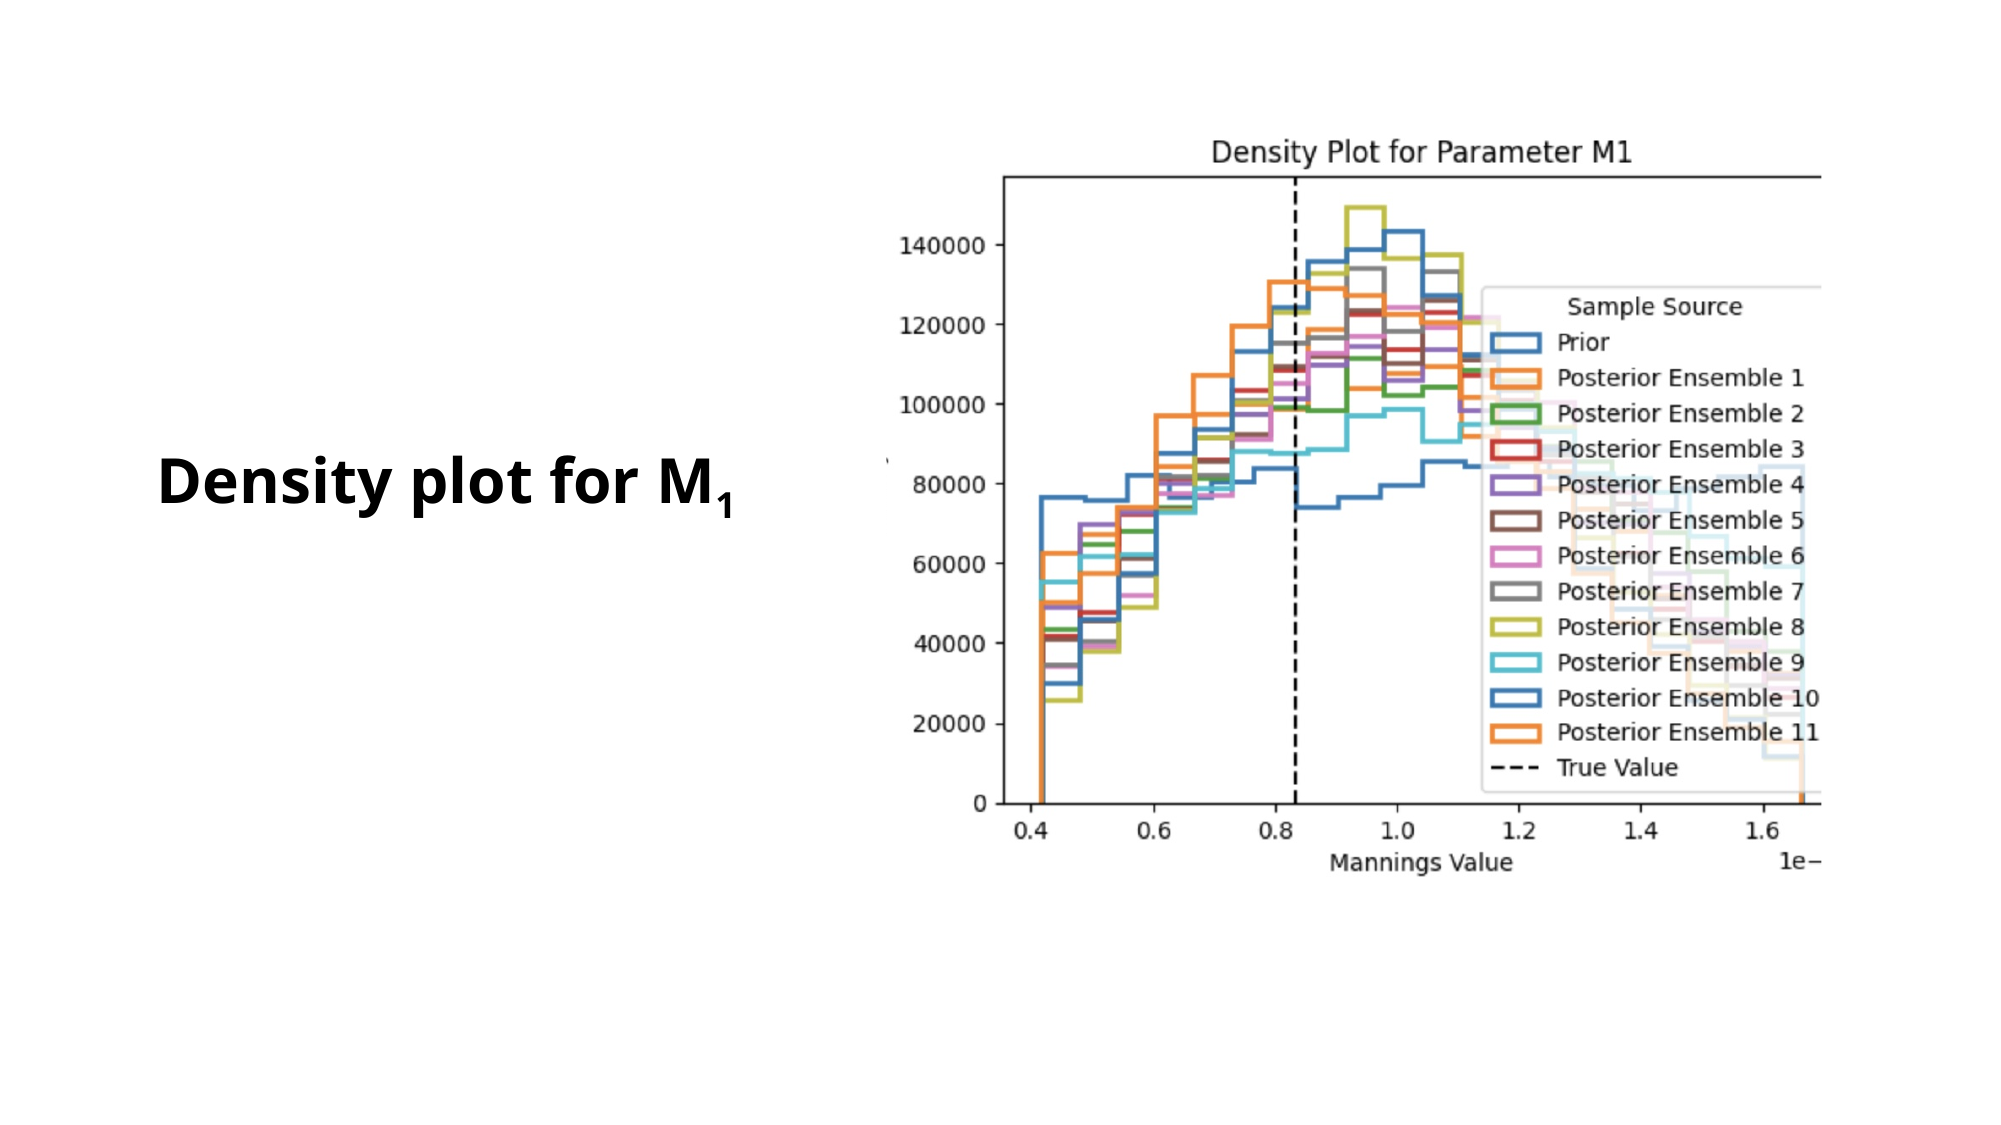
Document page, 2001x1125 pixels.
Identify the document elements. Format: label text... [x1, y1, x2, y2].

title Density plot for M1 [141, 412, 778, 549]
picture [885, 124, 1822, 890]
